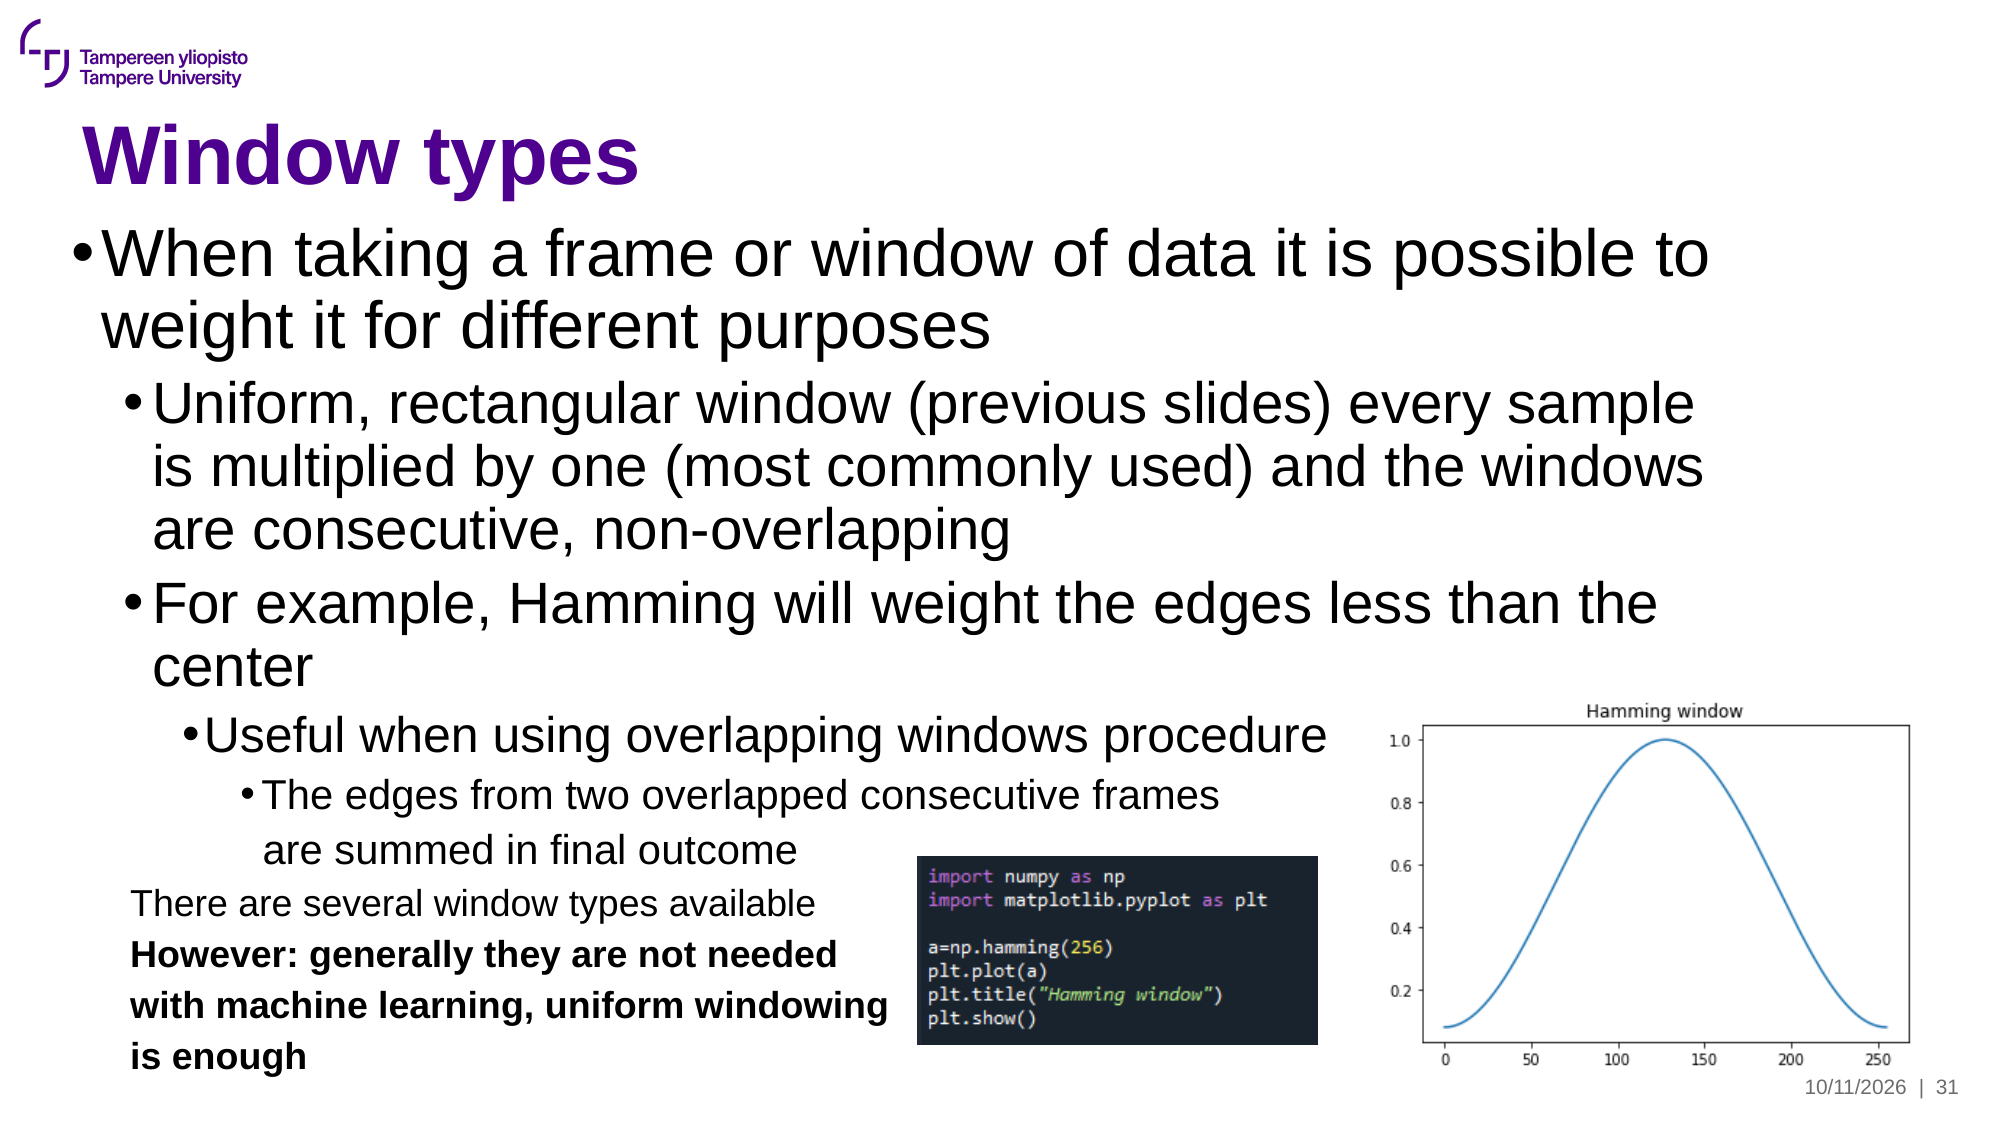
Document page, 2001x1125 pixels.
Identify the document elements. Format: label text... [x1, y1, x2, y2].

picture [20, 18, 248, 88]
list When taking a frame or window of data it is possible to weight it for different purposes Uniform, rectangular window (previous slides) every sample is multiplied by one (most commonly used) and the windows are consecutive, non-overlapping For example, Hamming will weight the edges less than the center Useful when using overlapping windows procedure The edges from two overlapped consecutive frames are summed in final outcome There are several window types available However: generally they are not needed with machine learning, uniform windowing is enough [56, 211, 1767, 617]
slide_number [1780, 1077, 1907, 1107]
footer [67, 1064, 1180, 1107]
title Window types [67, 105, 1793, 212]
slide_number | 31 [1918, 1064, 1981, 1107]
picture [1379, 693, 1919, 1077]
picture [917, 856, 1318, 1045]
